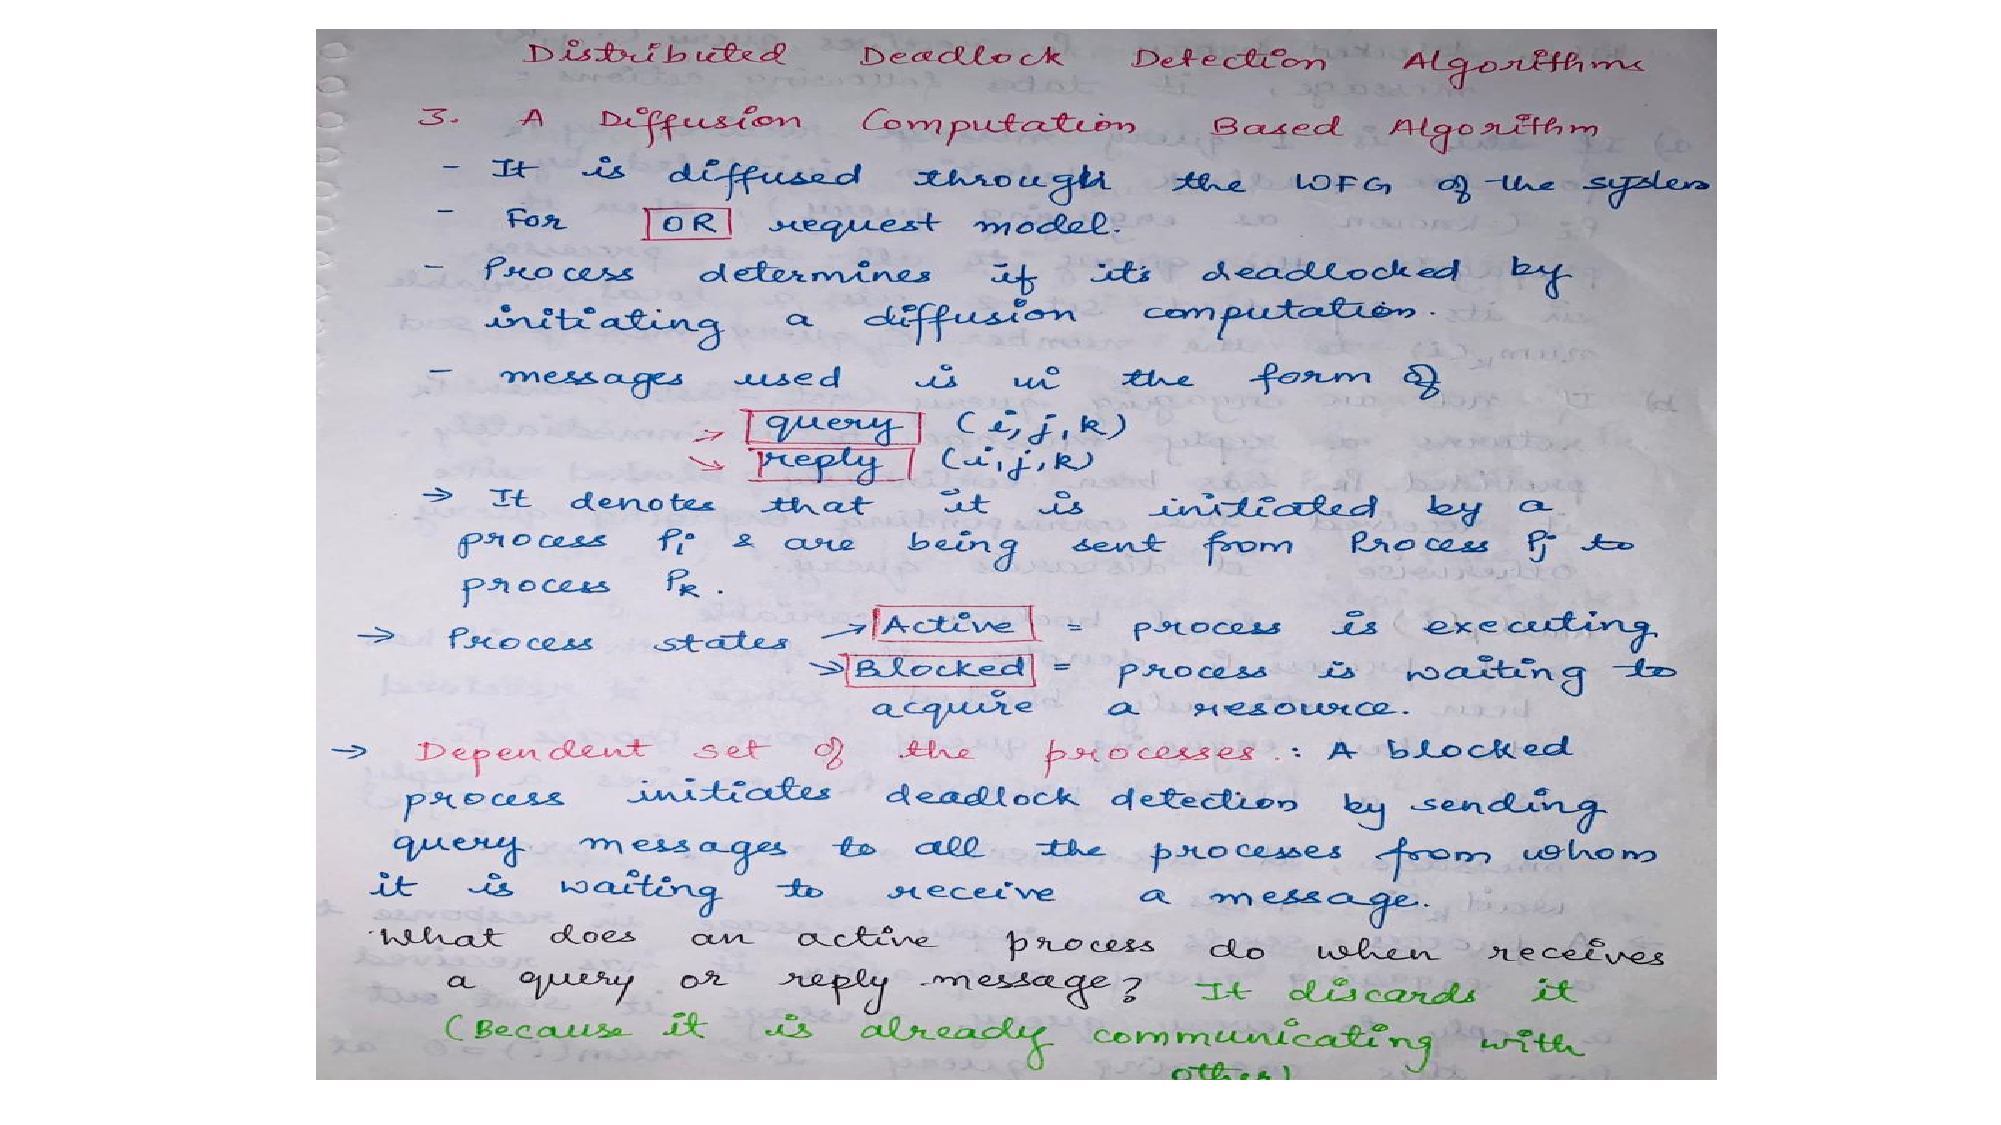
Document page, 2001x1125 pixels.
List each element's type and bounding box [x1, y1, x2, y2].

picture [316, 29, 1717, 1080]
